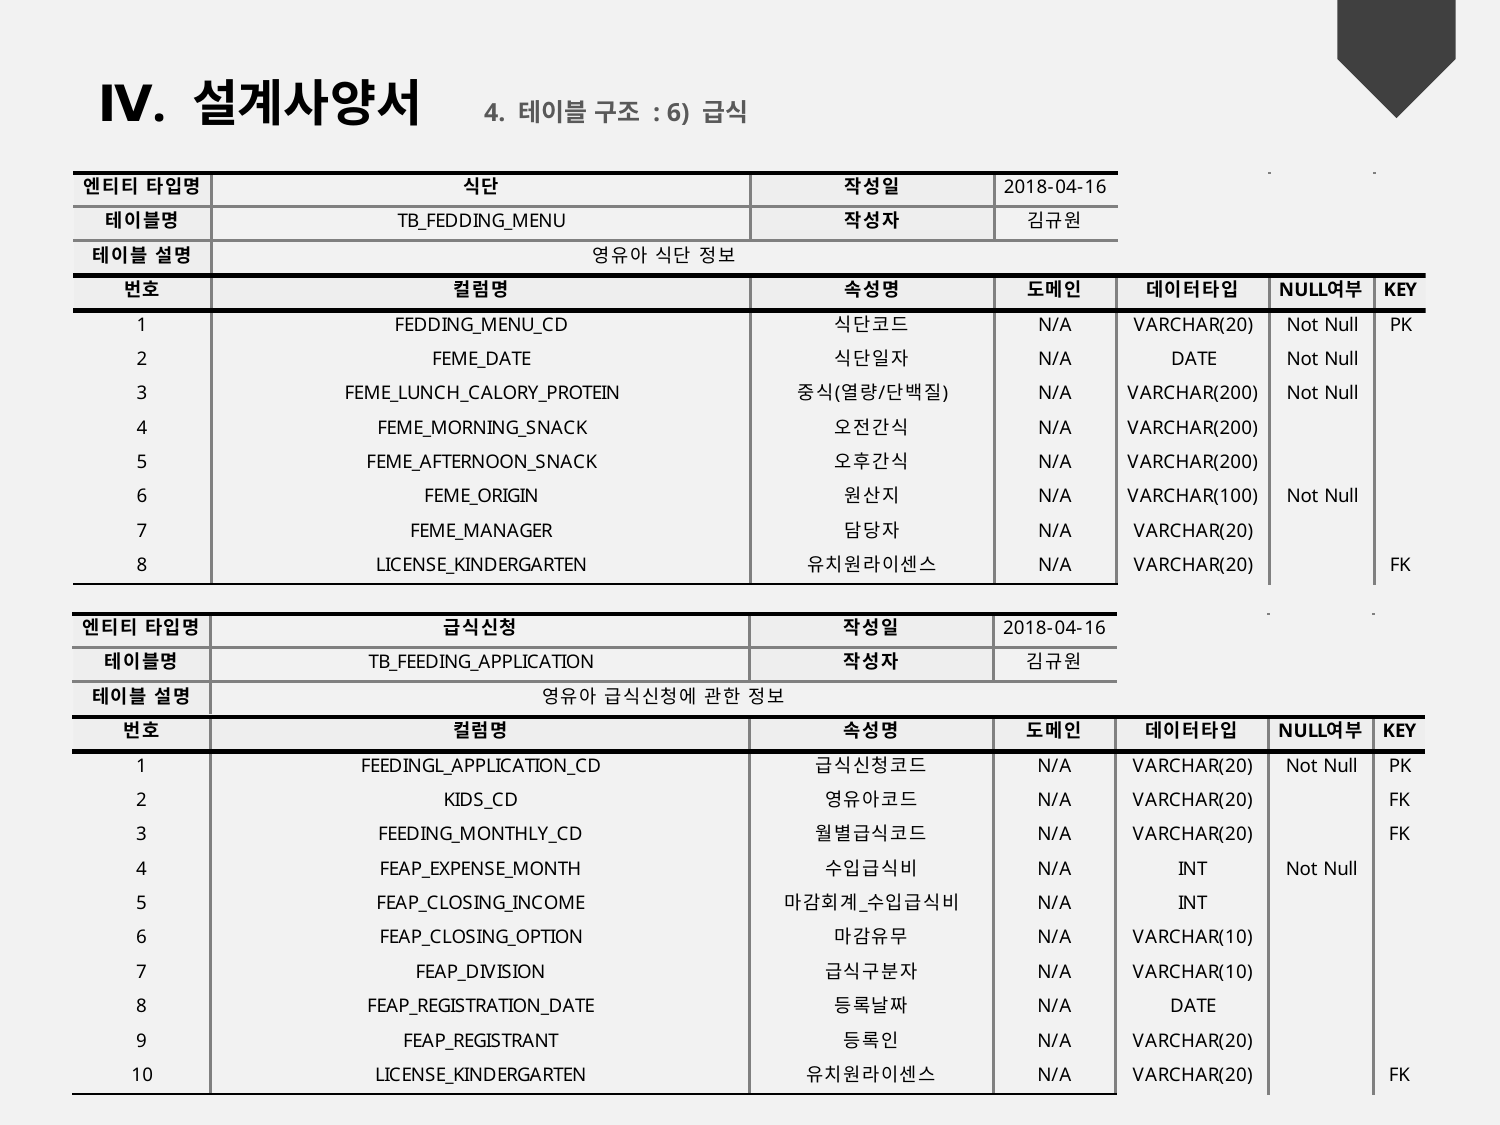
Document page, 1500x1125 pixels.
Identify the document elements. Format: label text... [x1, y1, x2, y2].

text_box Ⅳ. 설계사양서 4. 테이블 구조 : 6) 급식 [83, 64, 763, 140]
picture [71, 612, 1427, 1096]
picture [72, 171, 1428, 587]
text_box [1335, 0, 1458, 121]
